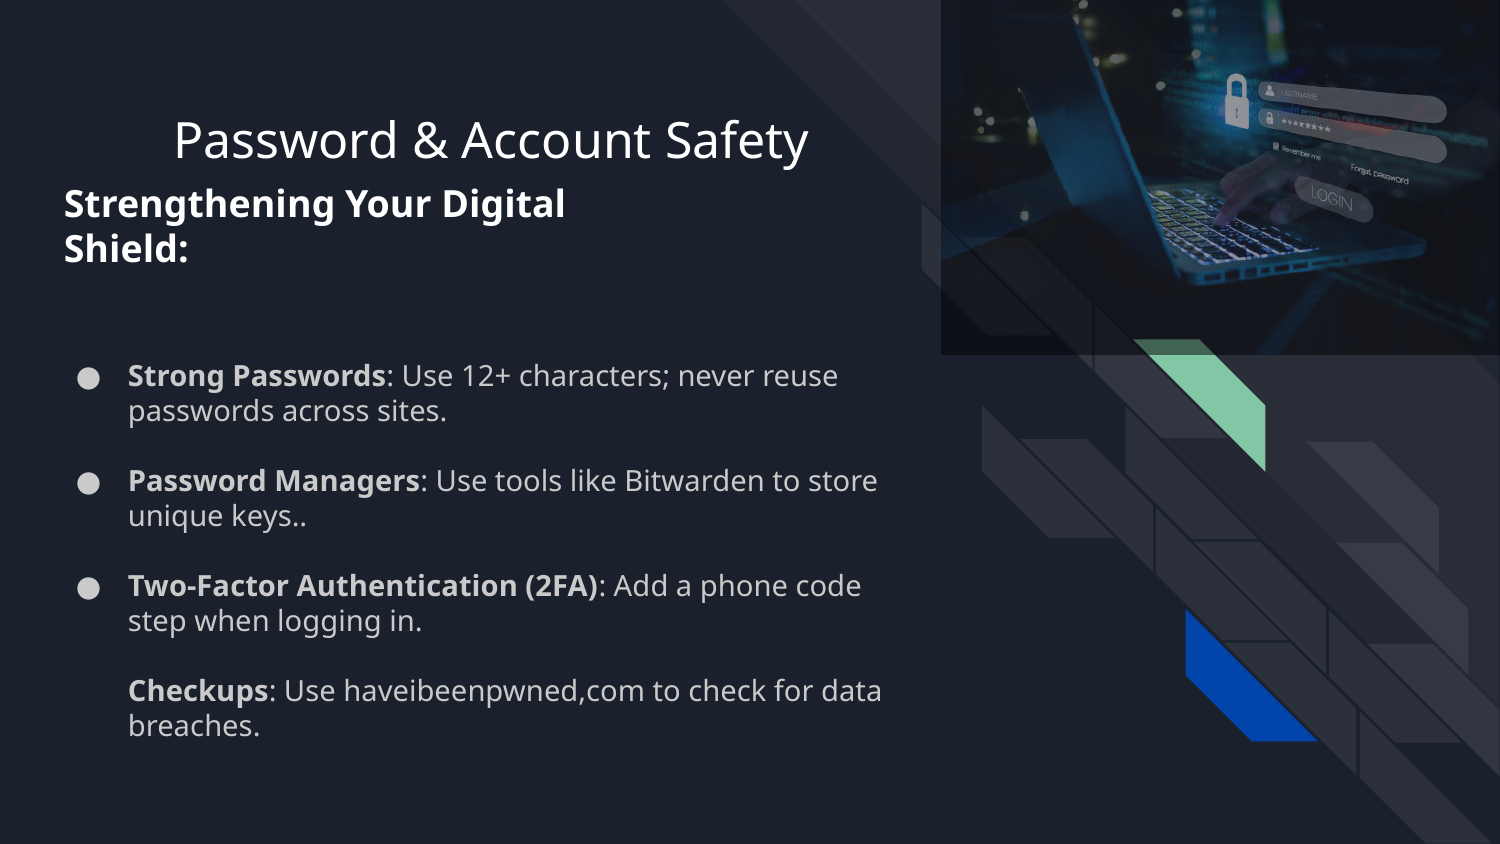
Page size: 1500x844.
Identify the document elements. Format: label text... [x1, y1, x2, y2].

text_box Strengthening Your Digital Shield: [48, 181, 607, 269]
picture [941, 0, 1500, 355]
text_box Strong Passwords: Use 12+ characters; never reuse passwords across sites. Password Managers: Use tools like Bitwarden to store unique keys.. Two-Factor Authentication (2FA): Add a phone code step when logging in. Checkups: Use haveibeenpwned,com to check for data breaches. [38, 304, 936, 795]
title Password & Account Safety [158, 93, 941, 174]
